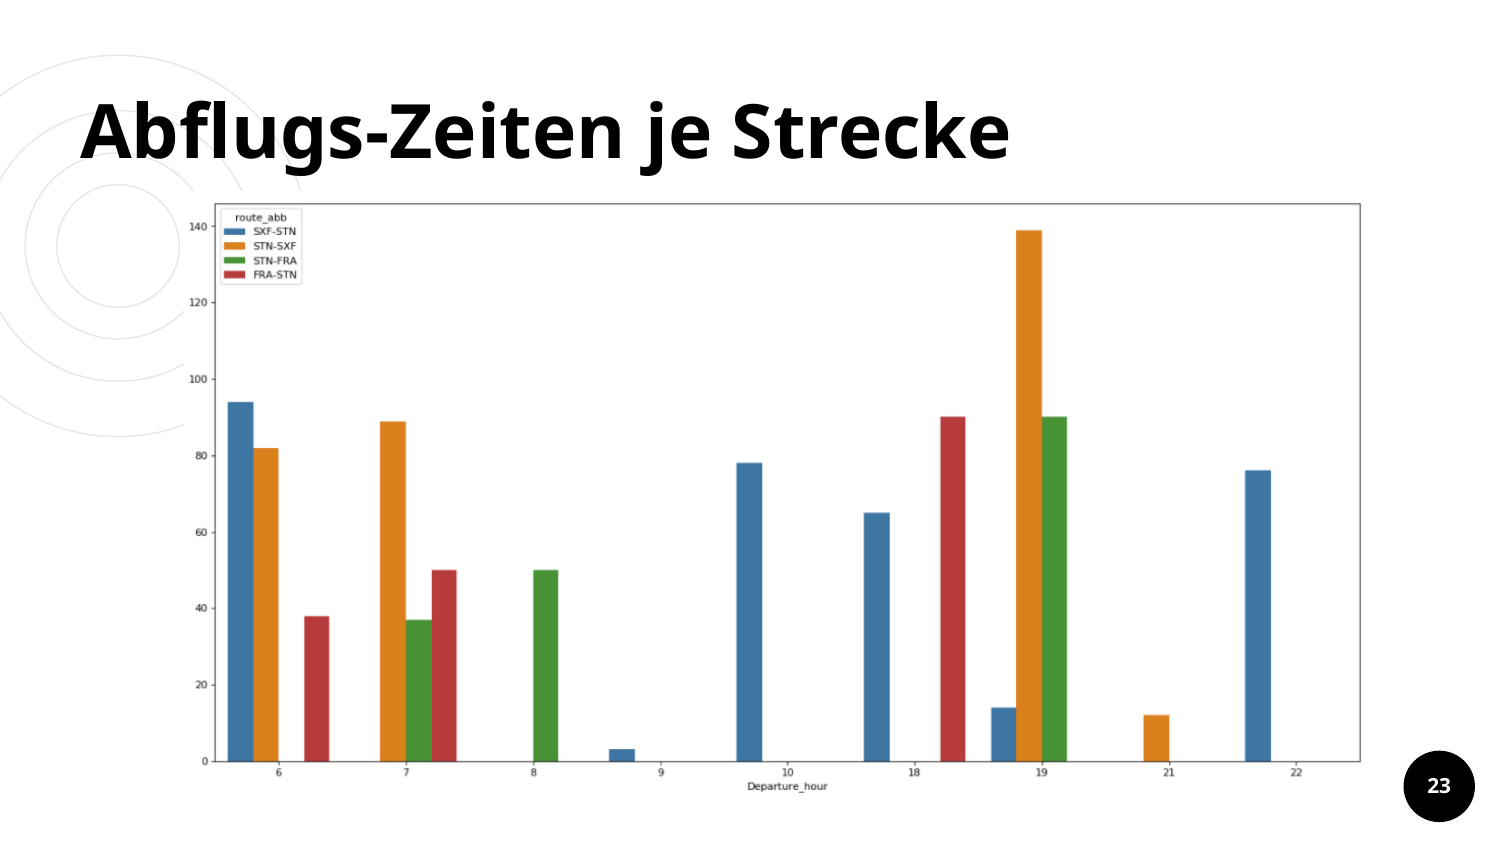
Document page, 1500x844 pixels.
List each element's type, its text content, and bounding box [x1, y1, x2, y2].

picture [183, 190, 1368, 797]
text_box Abflugs-Zeiten je Strecke [64, 75, 1185, 188]
slide_number 23 [1403, 750, 1475, 823]
